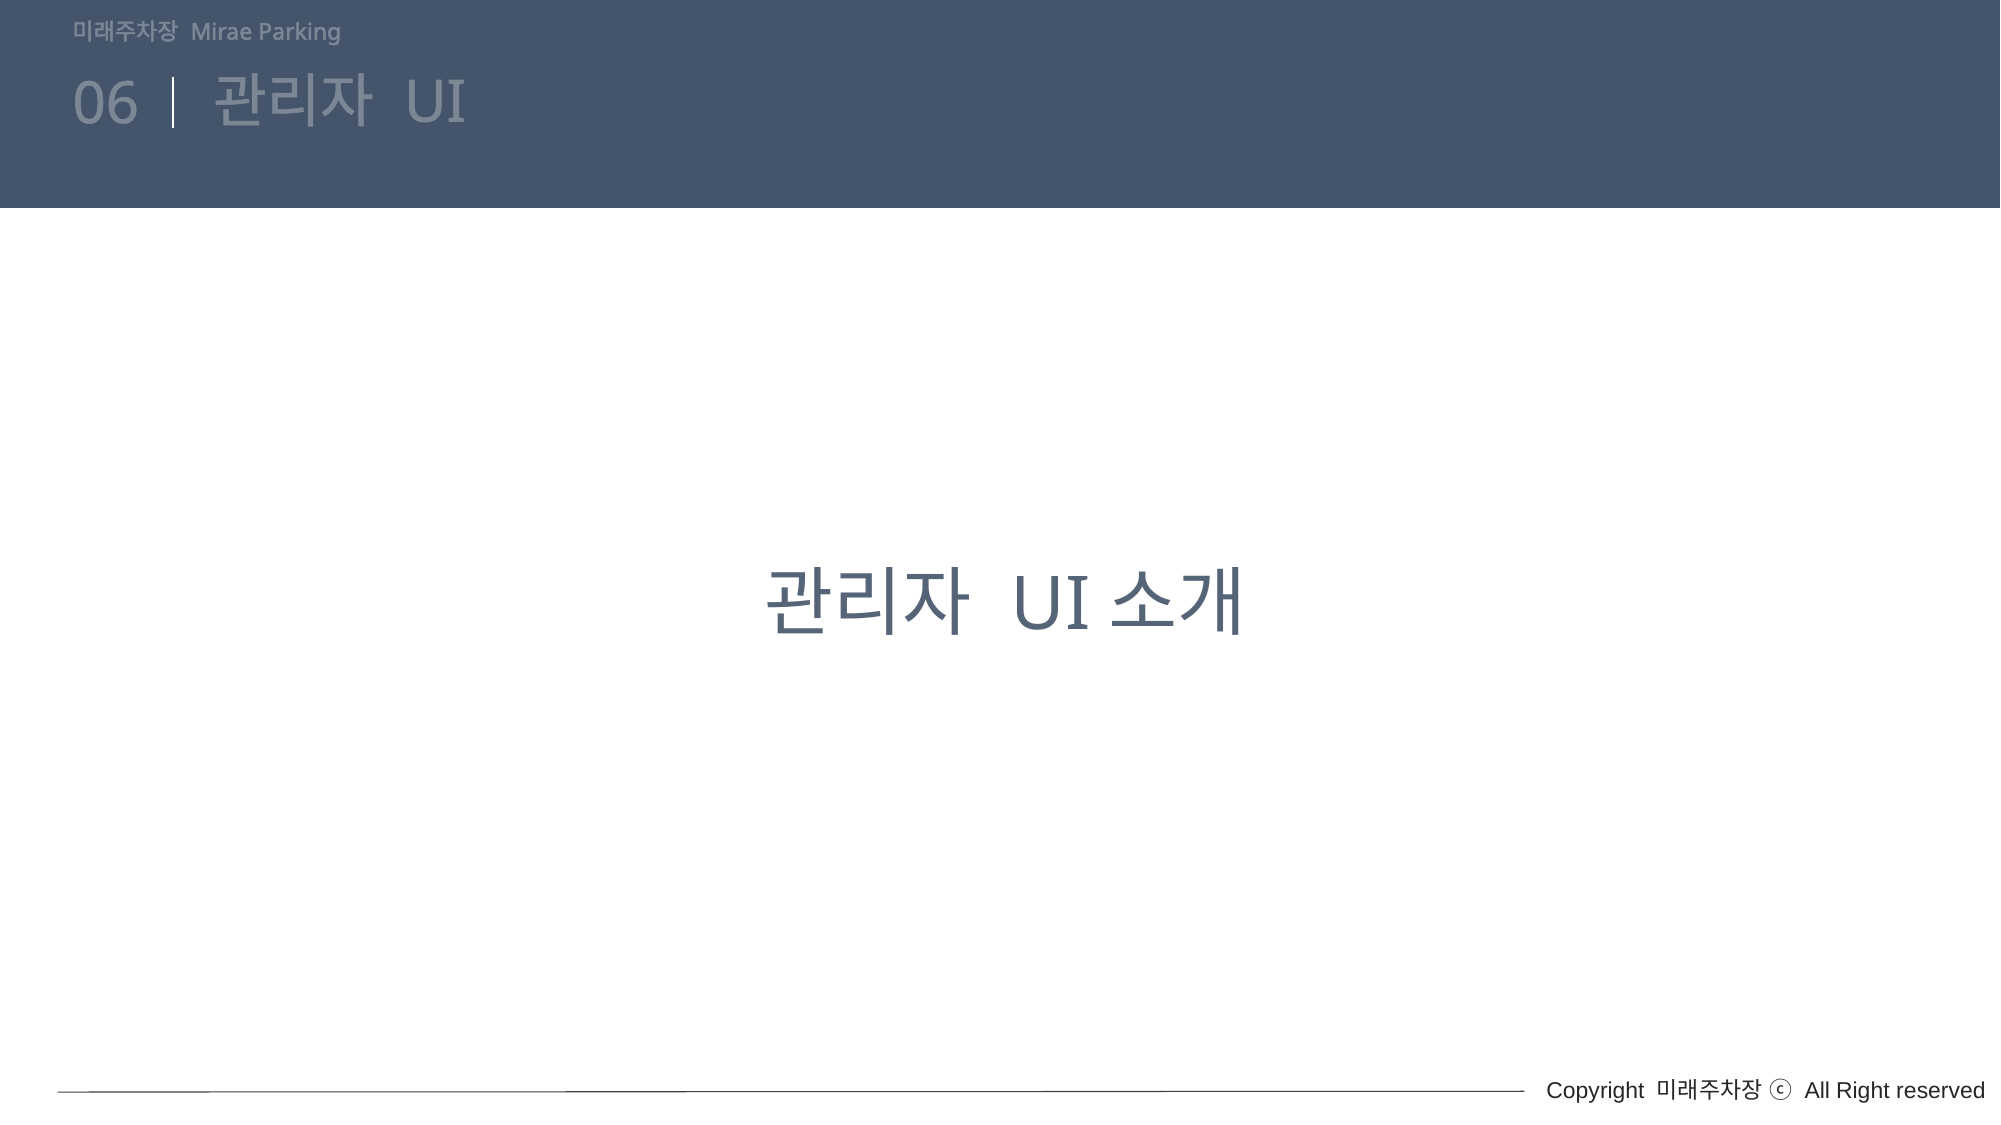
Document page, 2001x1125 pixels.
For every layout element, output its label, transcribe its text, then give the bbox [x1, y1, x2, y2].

list 미래주차장 Mirae Parking [57, 12, 407, 53]
text_box 관리자 UI소개 [98, 547, 1914, 652]
title 관리자 UI [198, 63, 1500, 143]
list 06 [57, 65, 199, 144]
